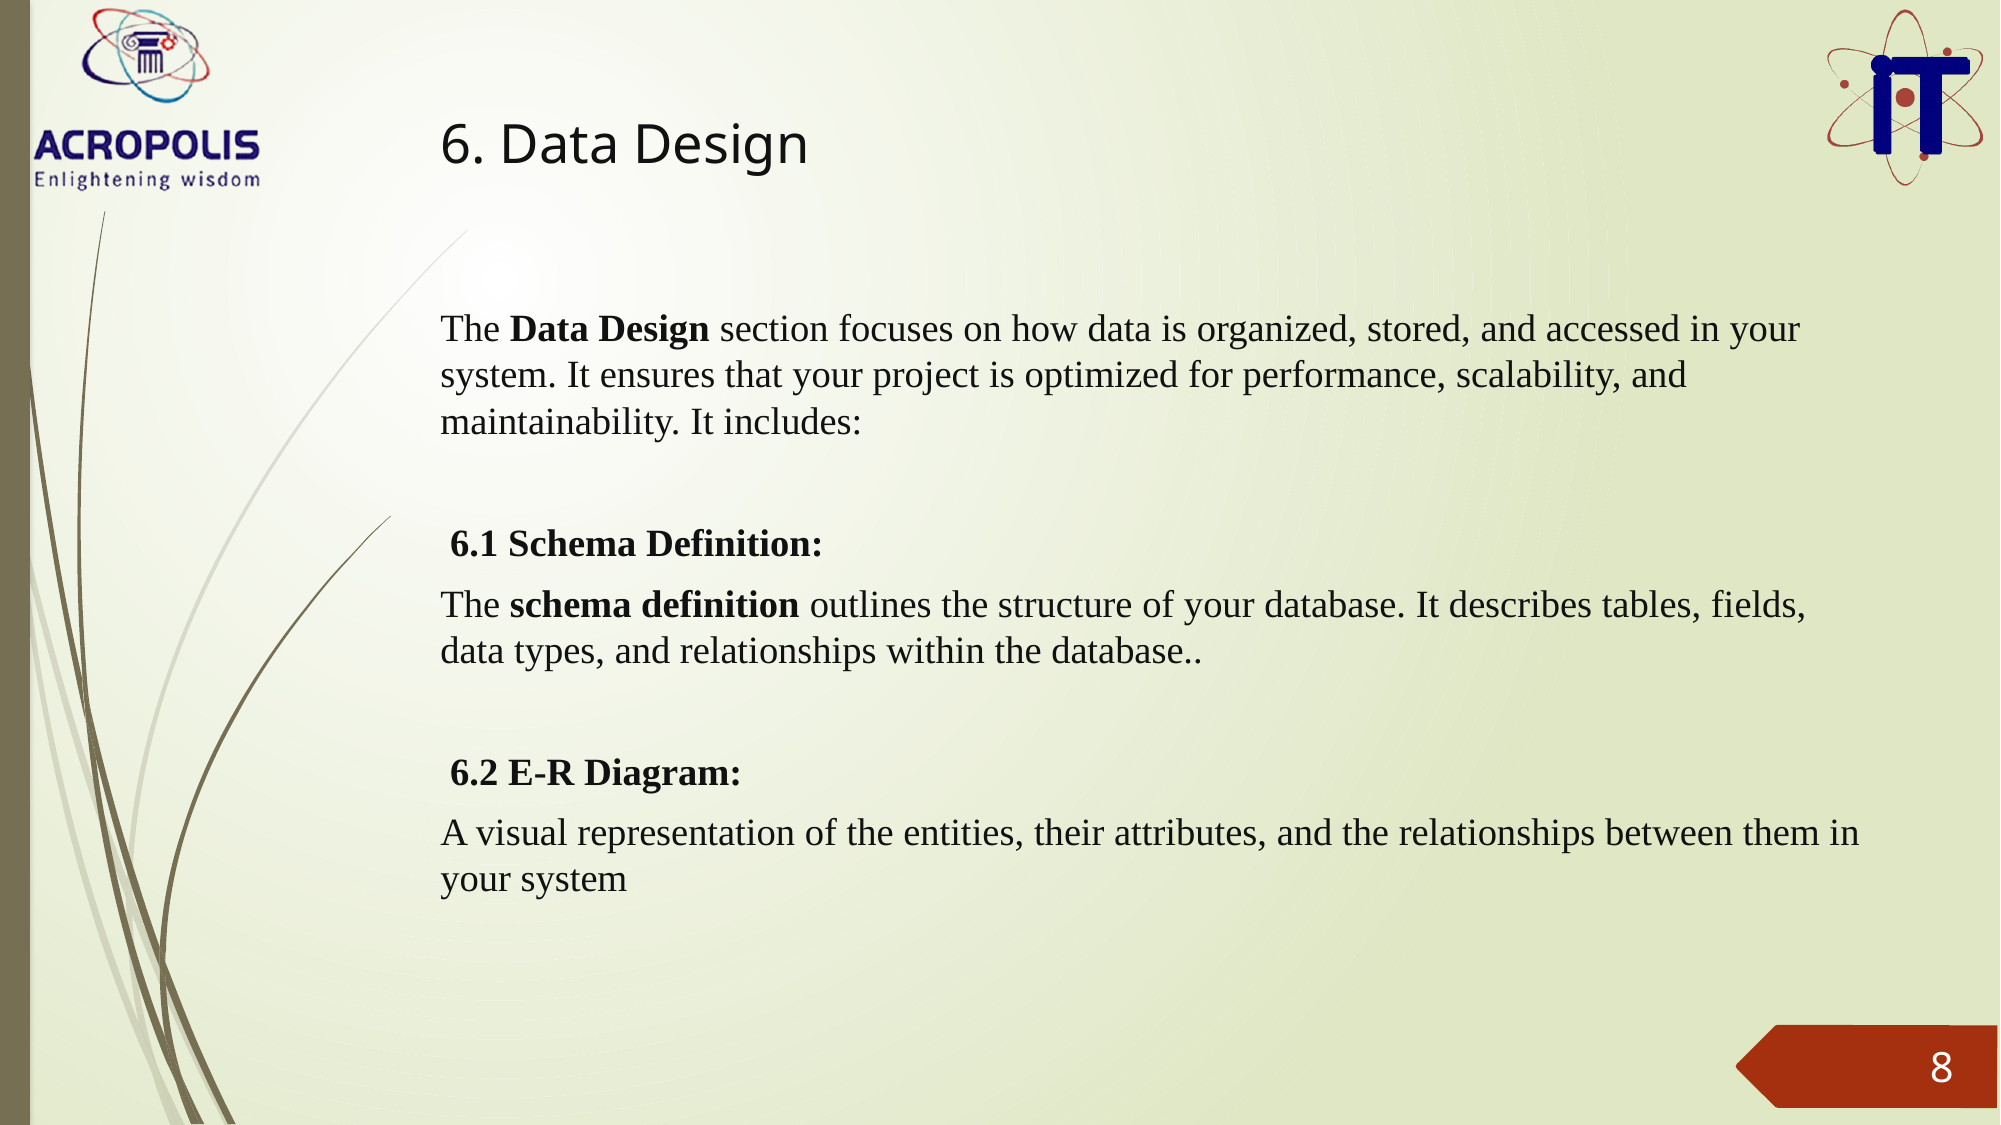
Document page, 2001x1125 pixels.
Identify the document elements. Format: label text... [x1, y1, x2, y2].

title 6. Data Design [425, 102, 1888, 295]
picture [25, 0, 265, 204]
picture [1821, 0, 1989, 232]
slide_number 8 [1840, 1039, 1969, 1100]
list The Data Design section focuses on how data is organized, stored, and accessed in your system. It ensures that your project is optimized for performance, scalability, and maintainability. It includes: 6.1 Schema Definition: The schema definition outlines the structure of your database. It describes tables, fields, data types, and relationships within the database.. 6.2 E-R Diagram: A visual representation of the entities, their attributes, and the relationships between them in your system [425, 295, 1888, 910]
